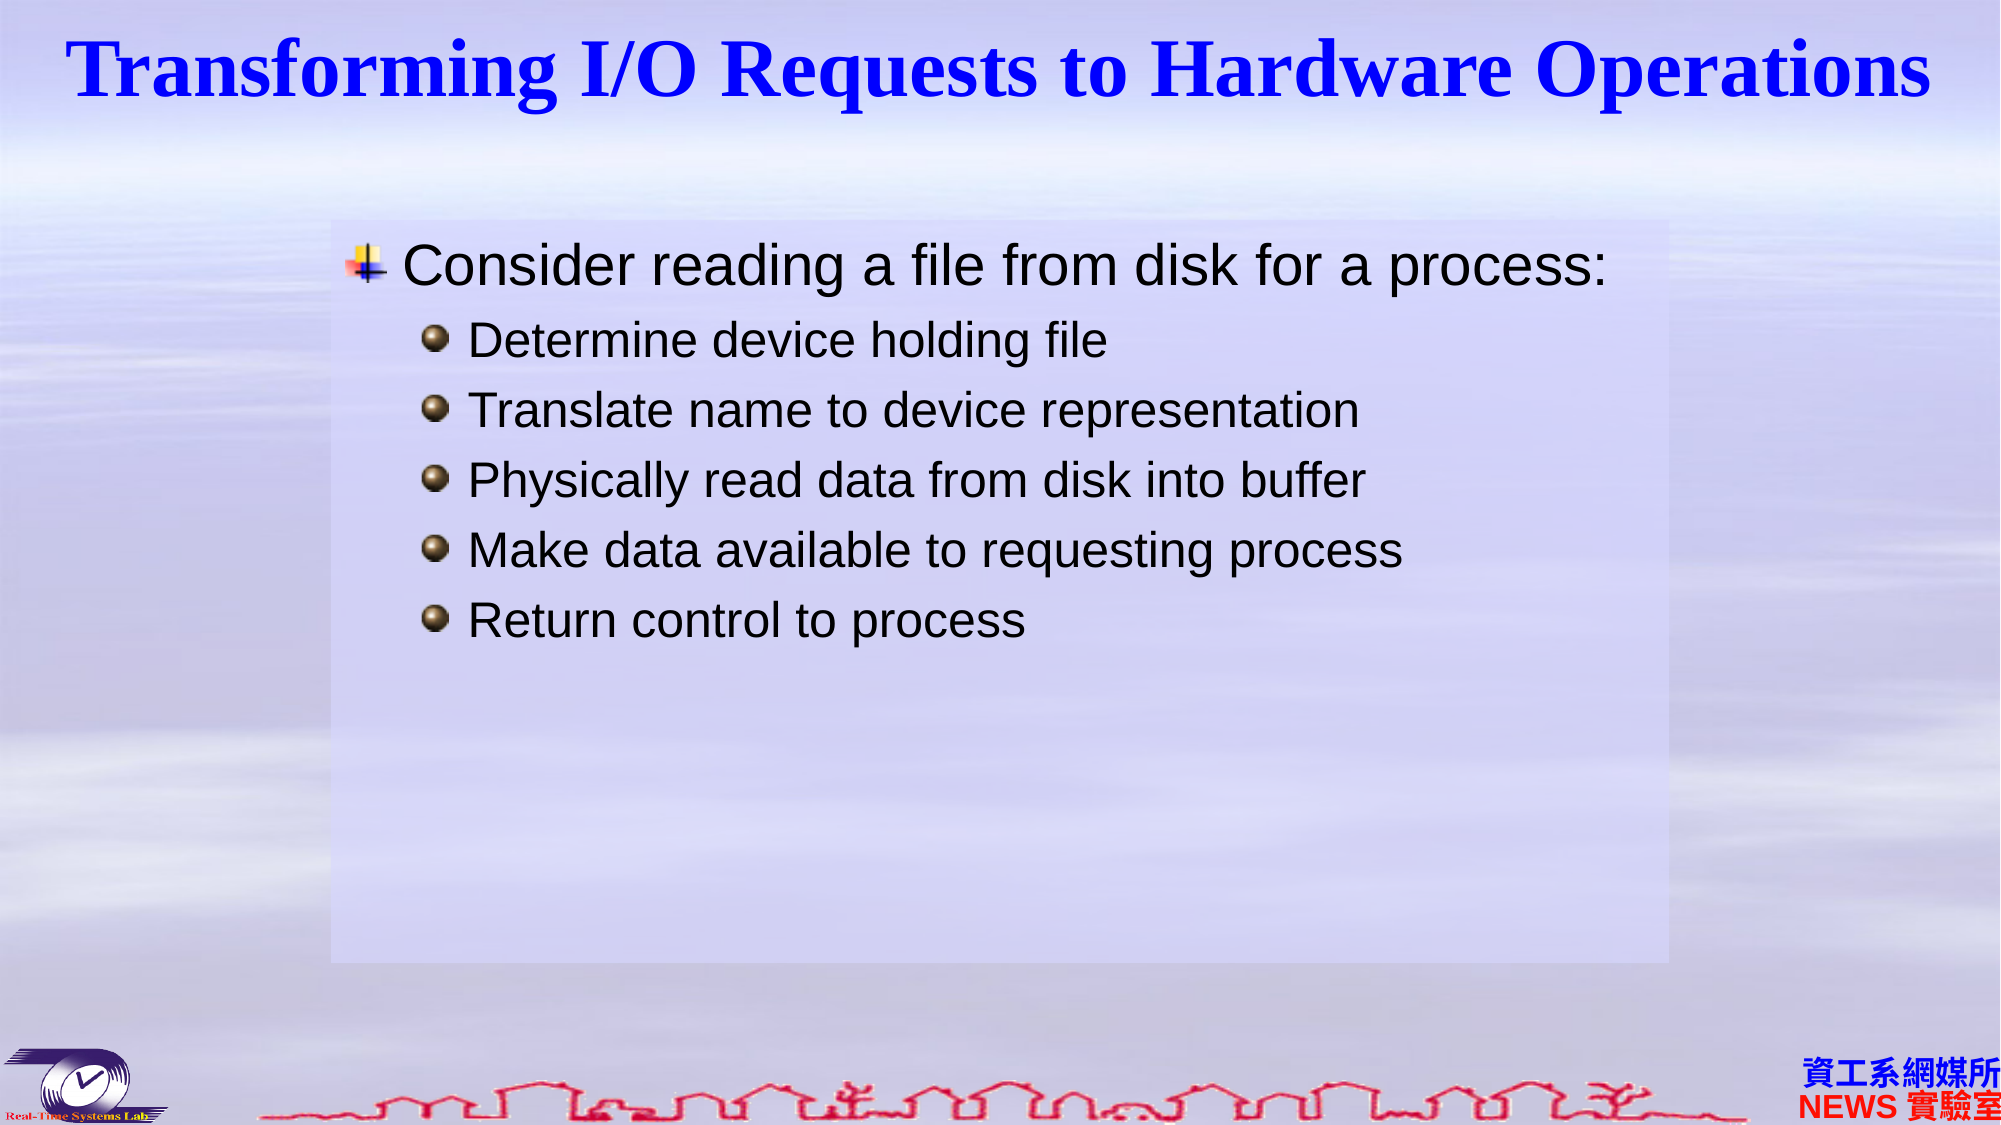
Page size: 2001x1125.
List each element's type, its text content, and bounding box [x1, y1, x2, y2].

list Consider reading a file from disk for a process: Determine device holding file Translate name to device representation Physically read data from disk into buffer Make data available to requesting process Return control to process [330, 219, 1670, 964]
picture [0, 0, 2001, 1125]
title Transforming I/O Requests to Hardware Operations [0, 16, 2000, 111]
